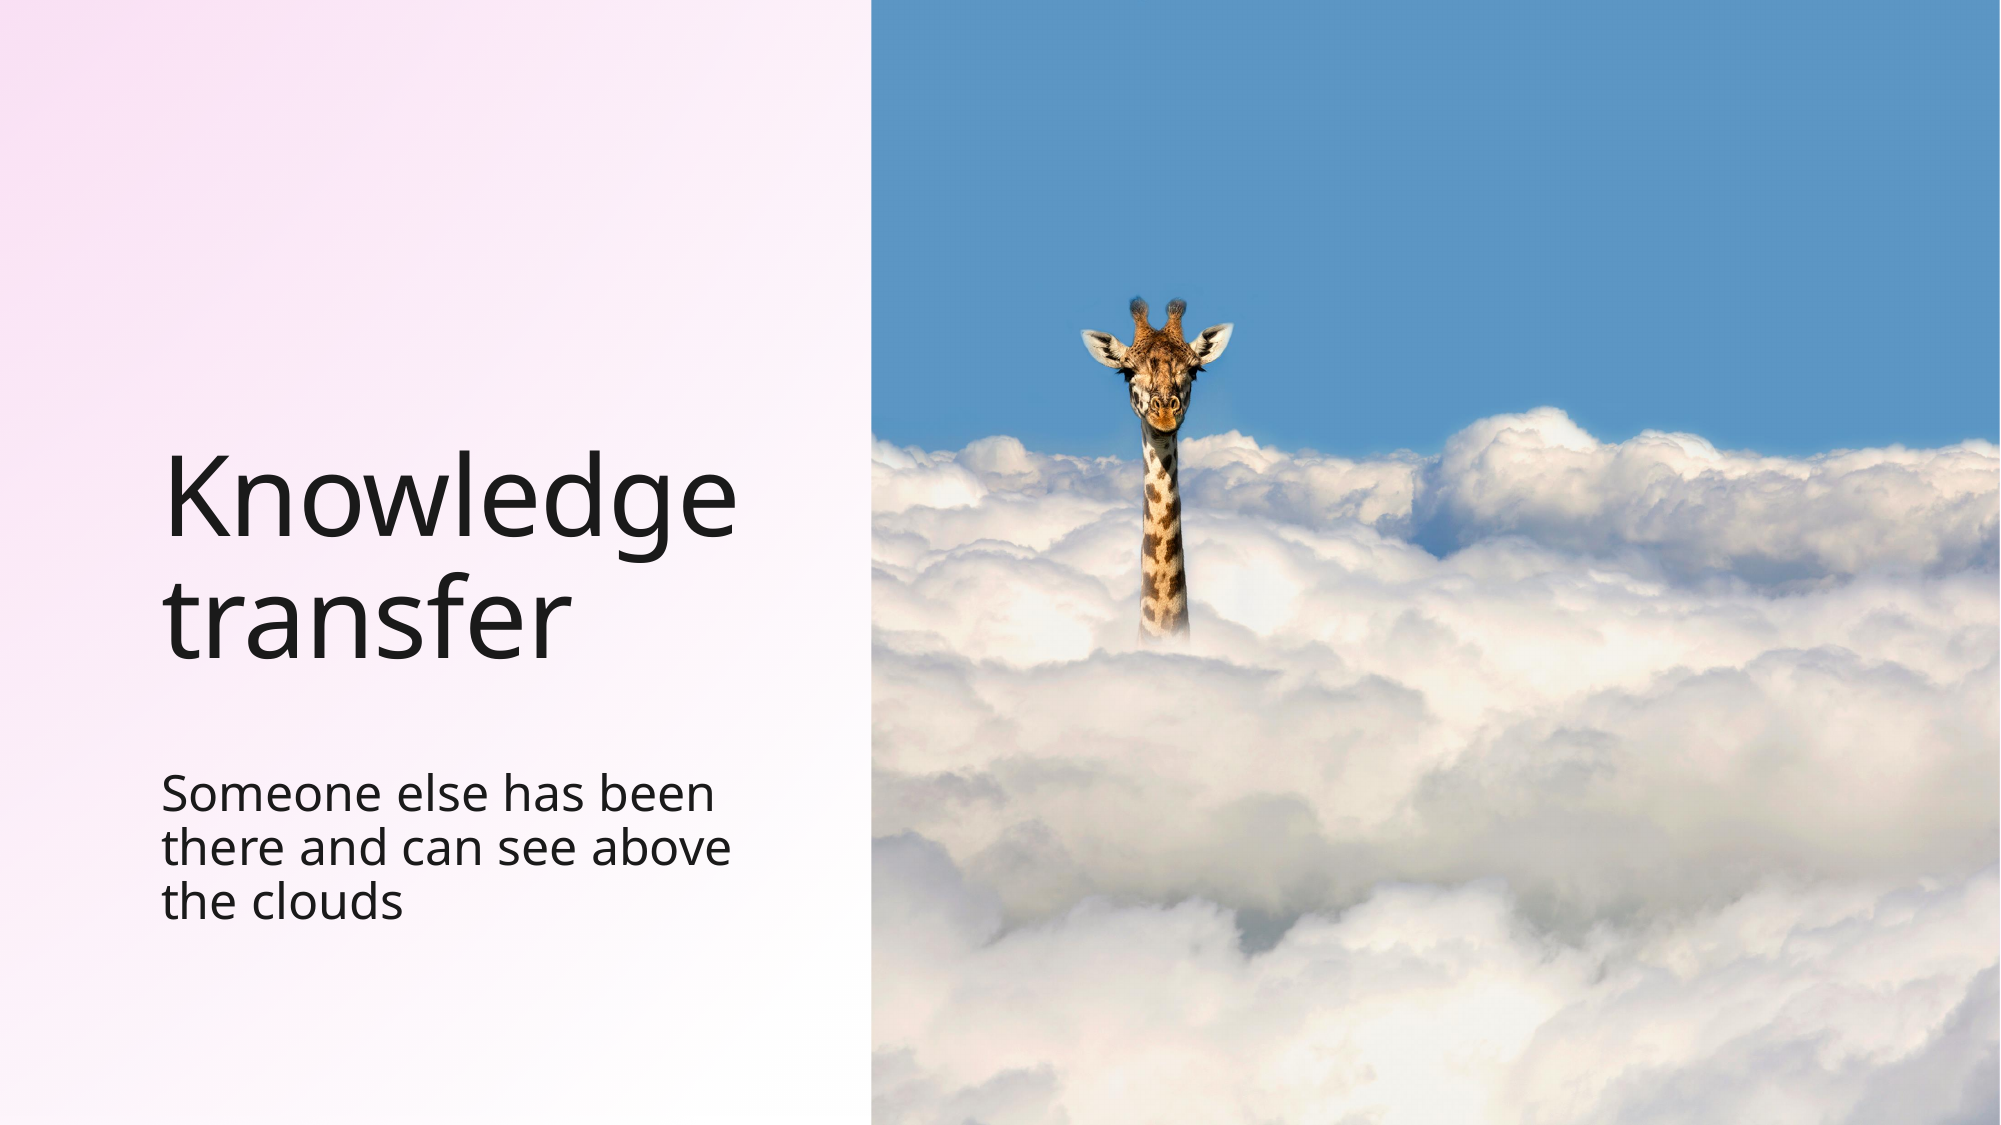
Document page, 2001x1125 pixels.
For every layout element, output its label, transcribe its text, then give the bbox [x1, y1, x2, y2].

title Knowledge transfer [146, 104, 871, 690]
picture [0, 0, 871, 1125]
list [871, 0, 2000, 1125]
list Someone else has been there and can see above the clouds [146, 760, 759, 1019]
